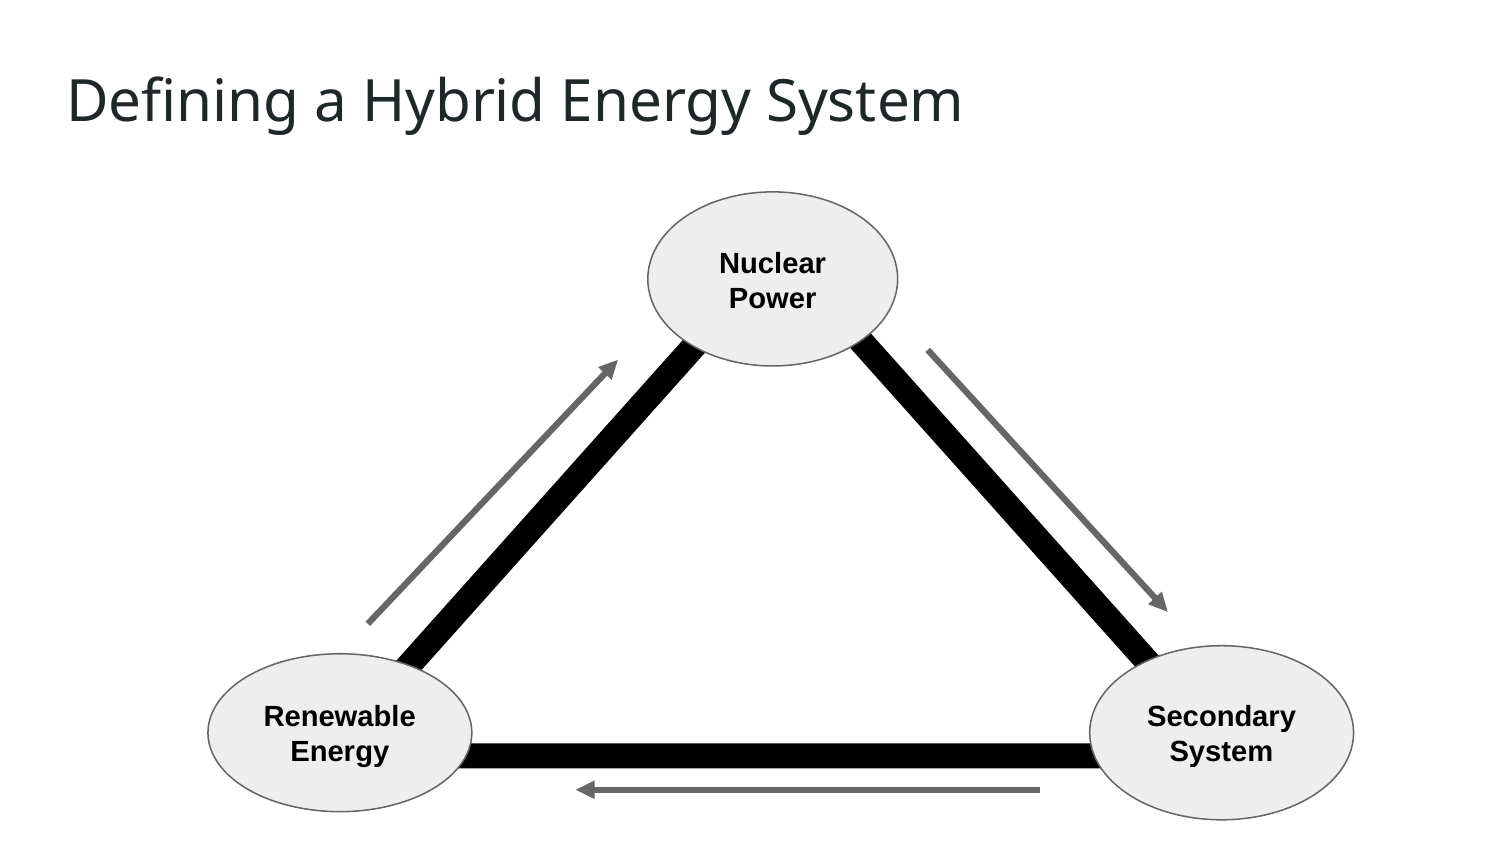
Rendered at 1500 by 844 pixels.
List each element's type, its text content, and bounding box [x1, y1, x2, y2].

text_box [409, 341, 1146, 756]
title Defining a Hybrid Energy System [51, 48, 1449, 180]
text_box Nuclear Power [647, 191, 898, 366]
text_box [927, 349, 1168, 613]
text_box Renewable Energy [207, 653, 472, 812]
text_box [367, 359, 618, 625]
text_box Secondary System [1089, 645, 1354, 820]
